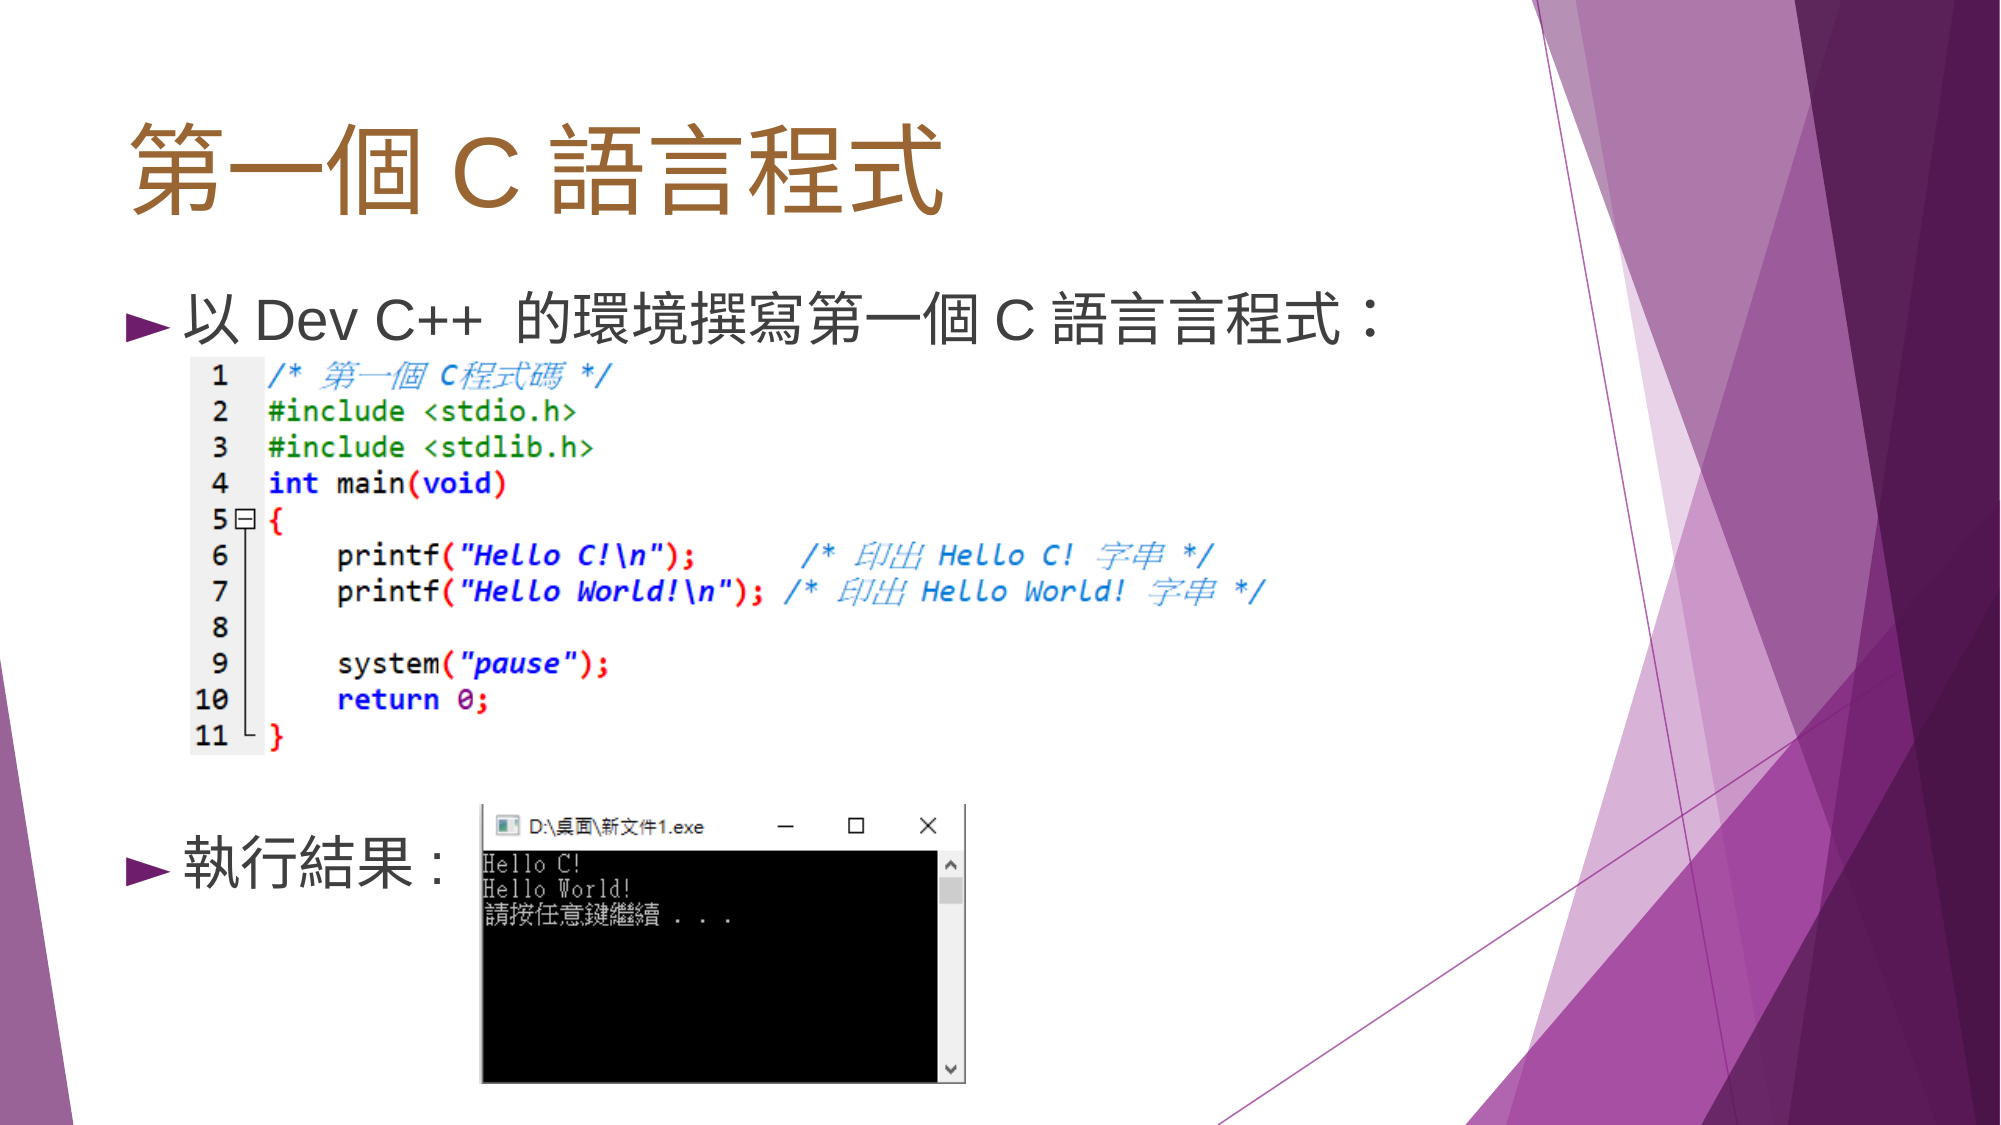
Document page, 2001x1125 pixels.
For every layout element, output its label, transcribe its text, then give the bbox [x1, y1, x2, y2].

title 第一個C語言程式 [111, 99, 1612, 225]
picture [479, 803, 967, 1085]
list 以Dev C++ 的環境撰寫第⼀個C語⾔言程式： 執行結果: [111, 274, 1515, 1125]
picture [190, 354, 1295, 755]
